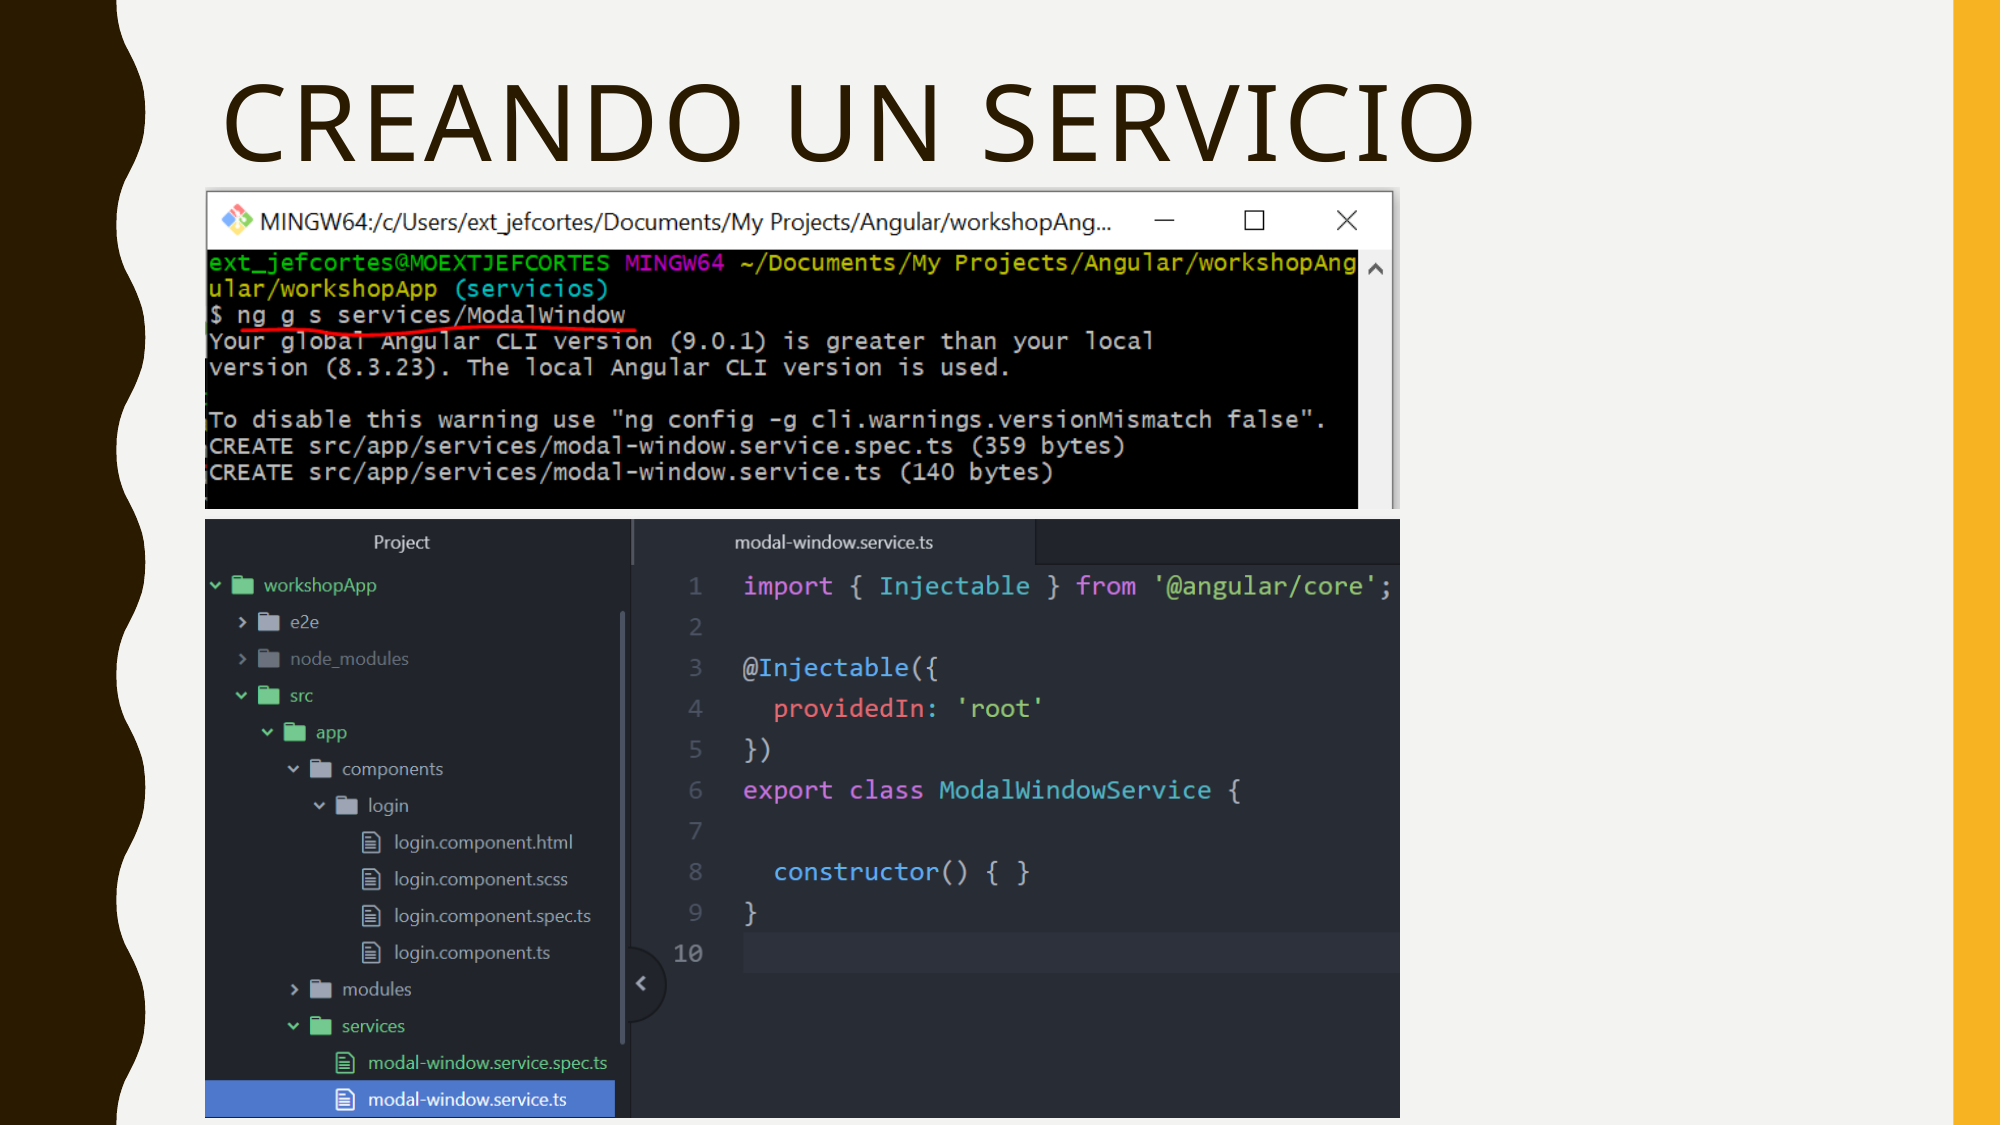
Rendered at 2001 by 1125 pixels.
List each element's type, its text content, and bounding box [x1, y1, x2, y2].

picture [205, 187, 1400, 509]
picture [205, 516, 1400, 1119]
title Creando un servicio [205, 62, 1875, 193]
